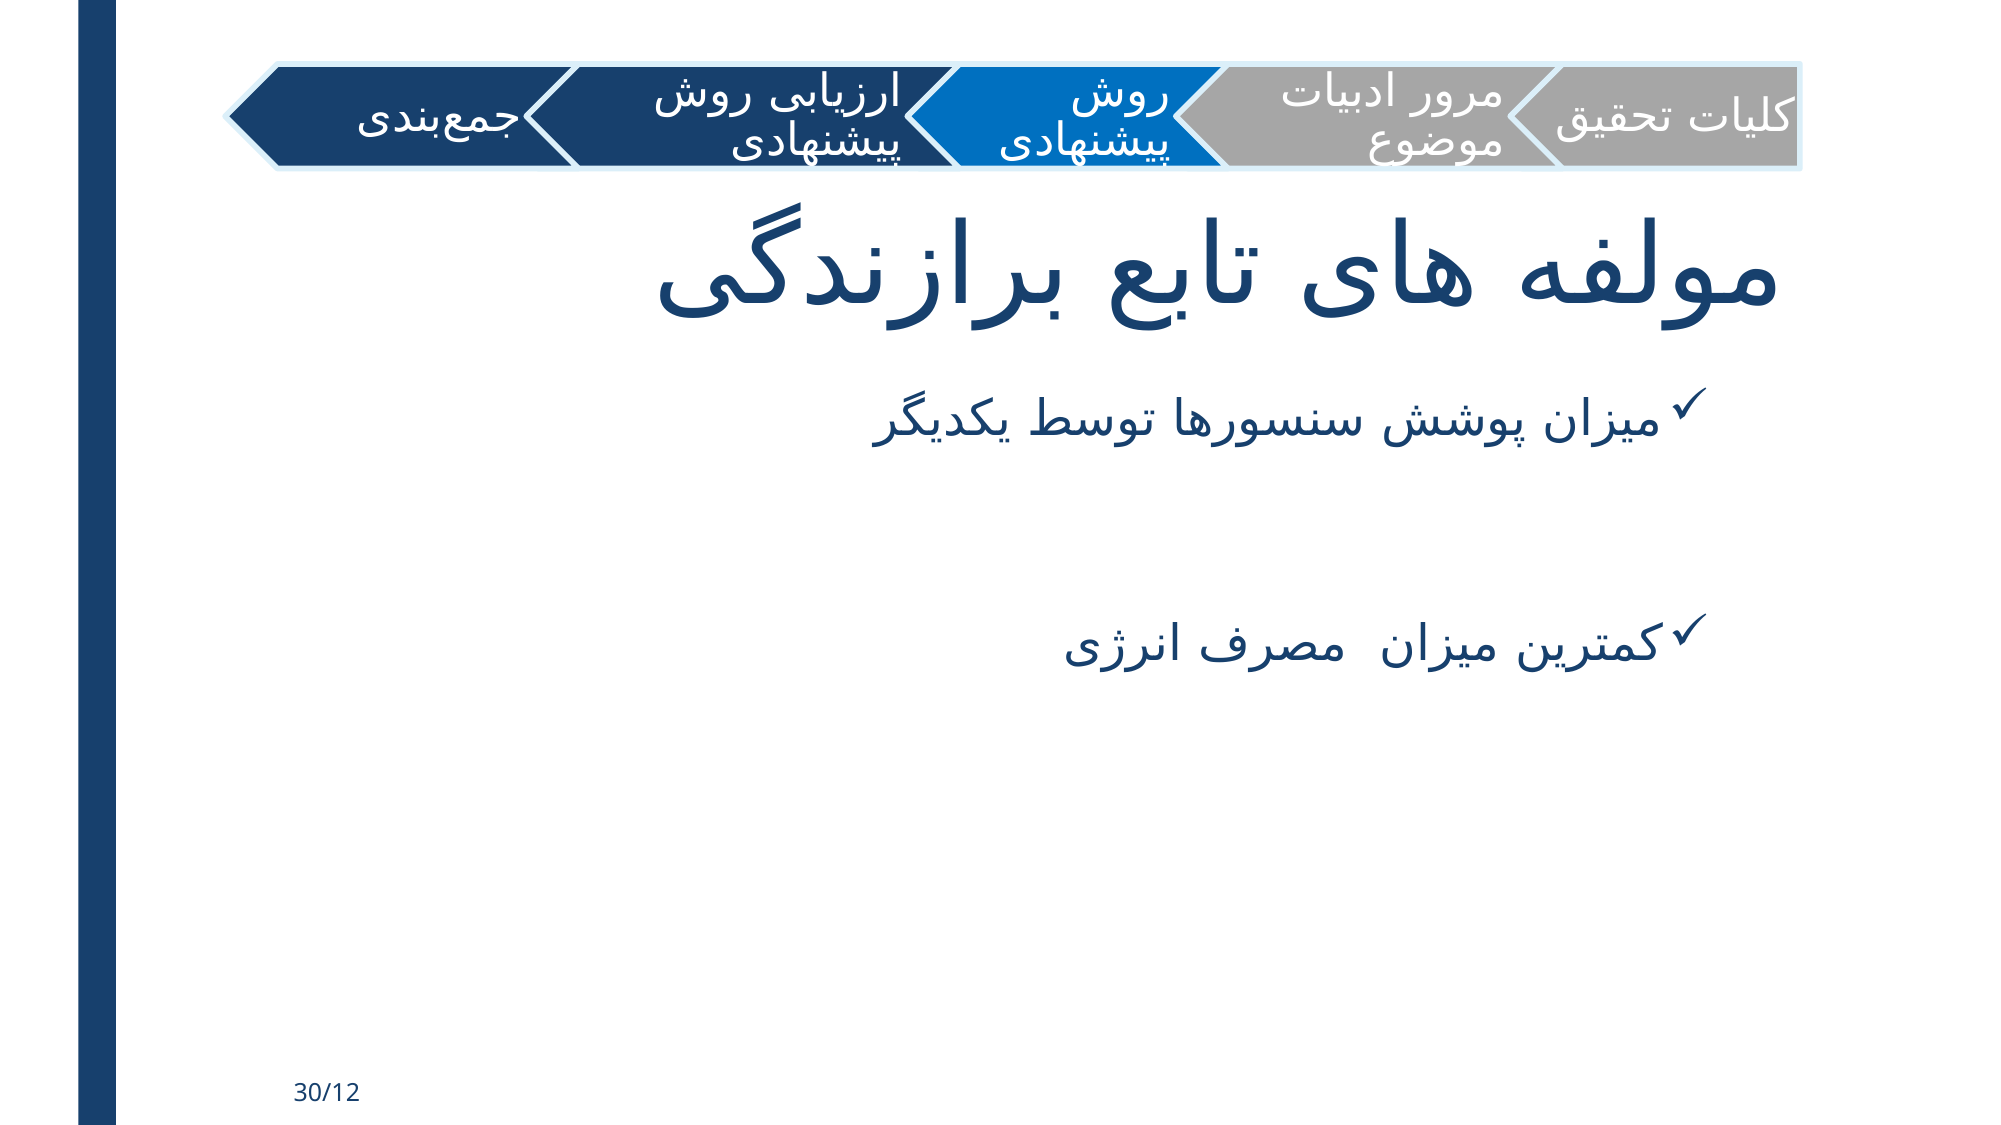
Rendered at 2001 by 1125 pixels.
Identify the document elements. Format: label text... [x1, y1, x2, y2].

slide_number 30/12 [196, 1058, 458, 1125]
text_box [224, 63, 1800, 169]
title مولفه های تابع برازندگی [225, 200, 1800, 344]
